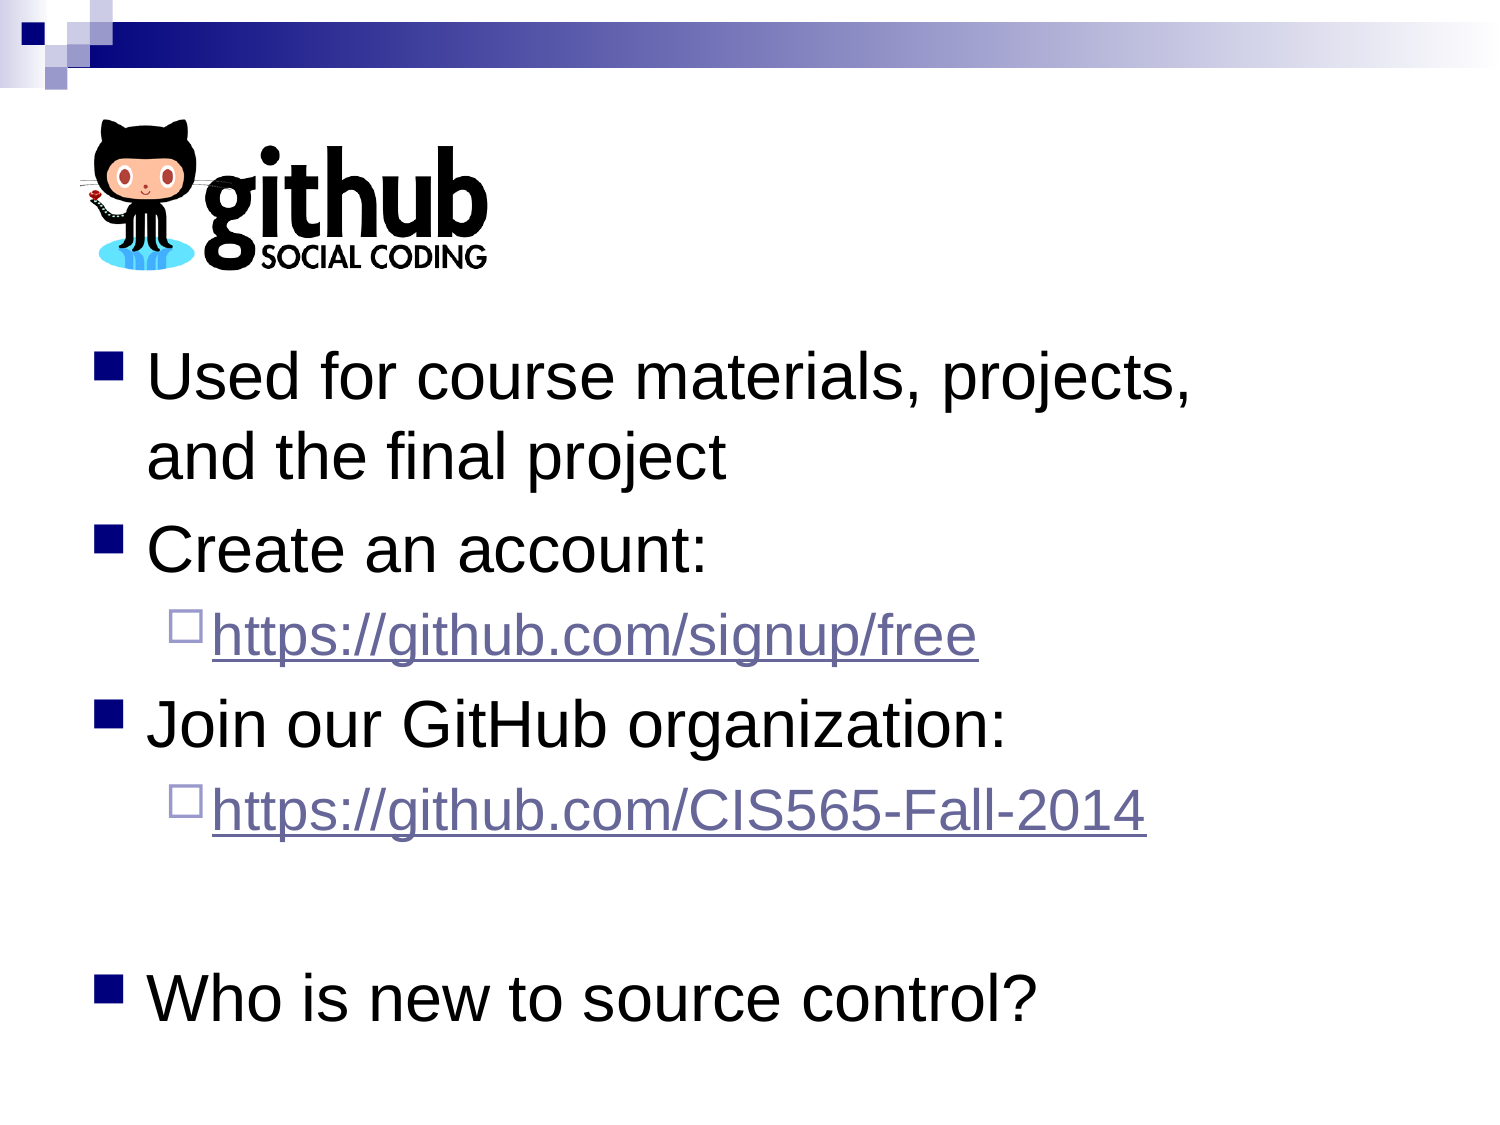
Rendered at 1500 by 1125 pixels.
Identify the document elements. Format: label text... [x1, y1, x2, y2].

list Used for course materials, projects, and the final project Create an account: https://github.com/signup/free Join our GitHub organization: https://github.com/CIS565-Fall-2014 Who is new to source control? [75, 324, 1238, 963]
picture [80, 112, 491, 276]
